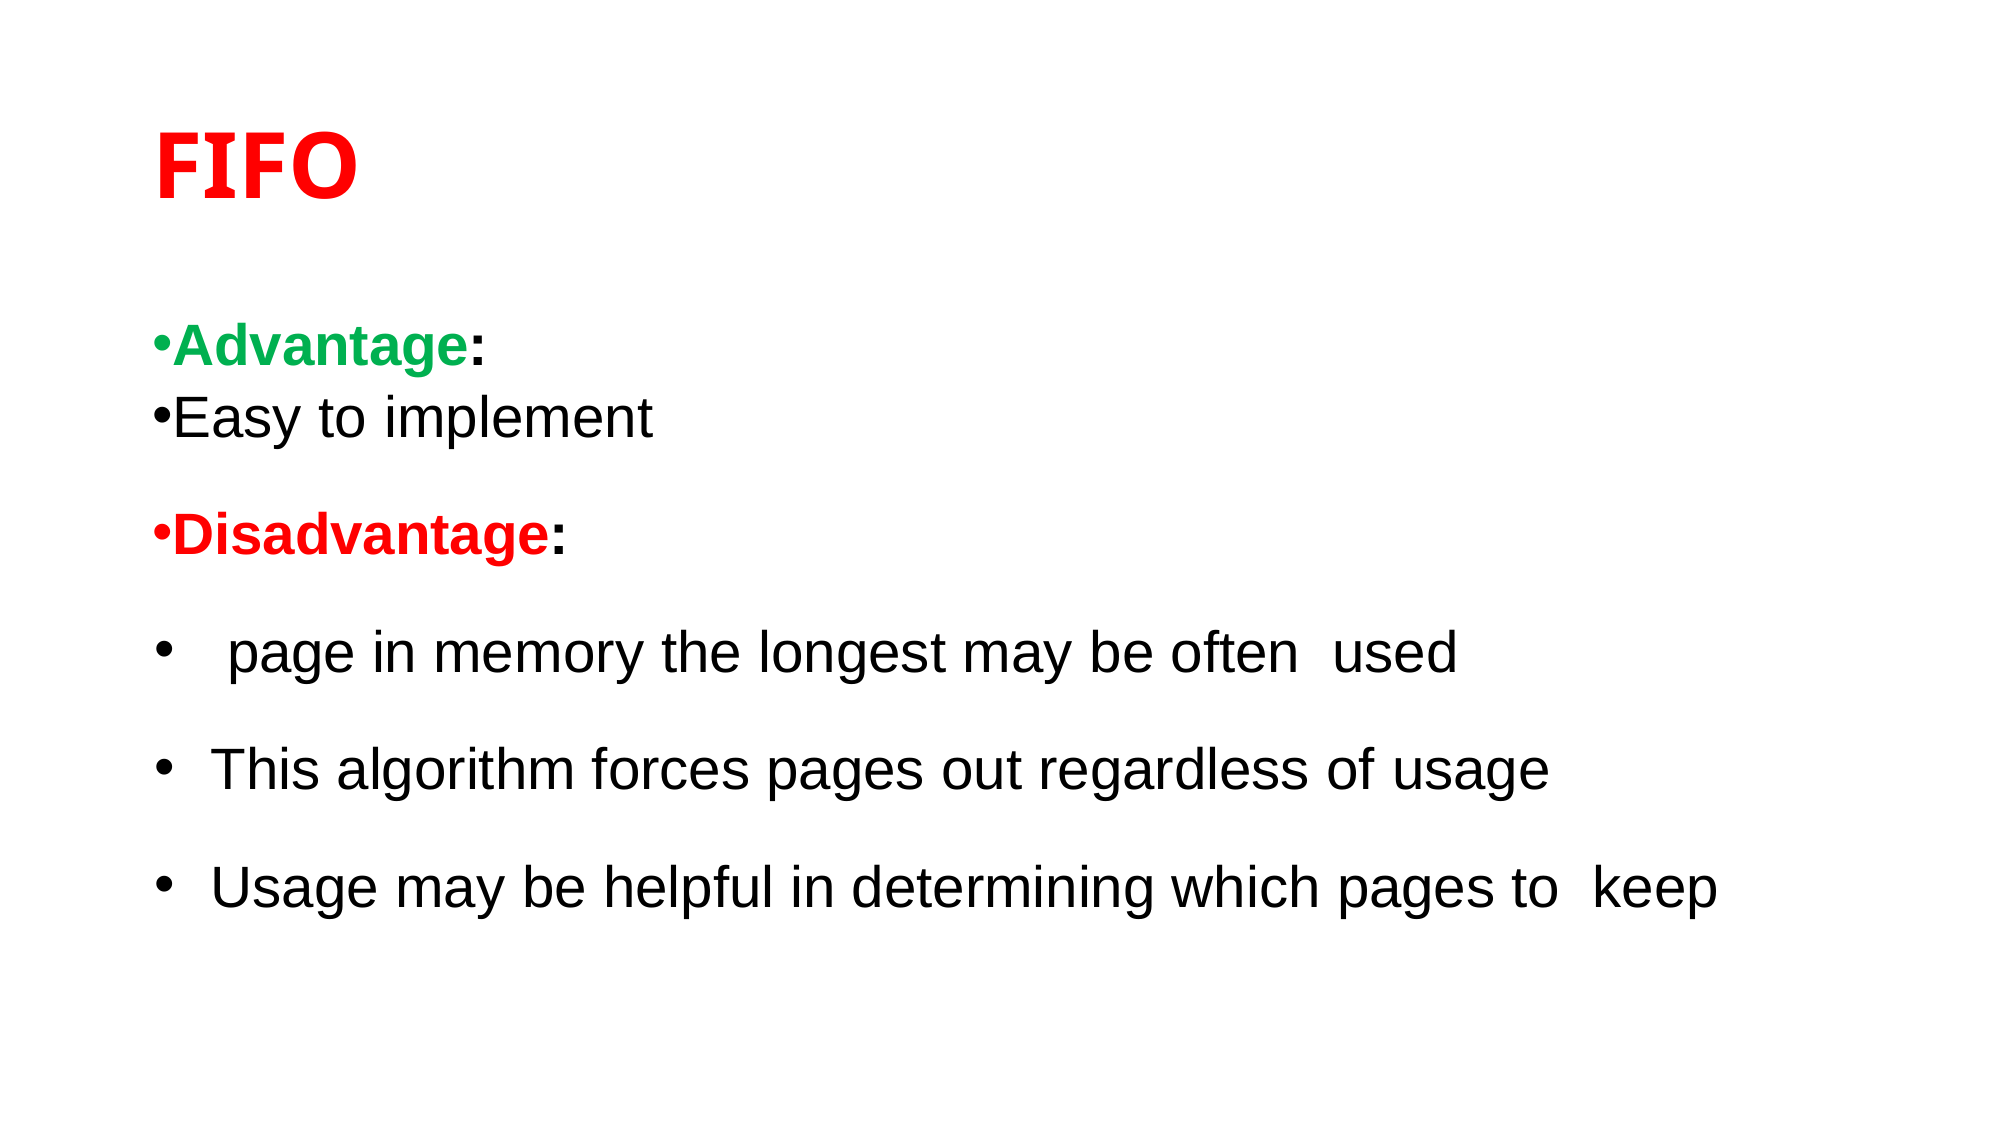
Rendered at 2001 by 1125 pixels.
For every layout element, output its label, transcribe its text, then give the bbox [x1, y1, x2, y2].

title FIFO [137, 59, 1863, 278]
list Advantage: Easy to implement Disadvantage: page in memory the longest may be often used This algorithm forces pages out regardless of usage Usage may be helpful in determining which pages to keep [137, 299, 1863, 1014]
